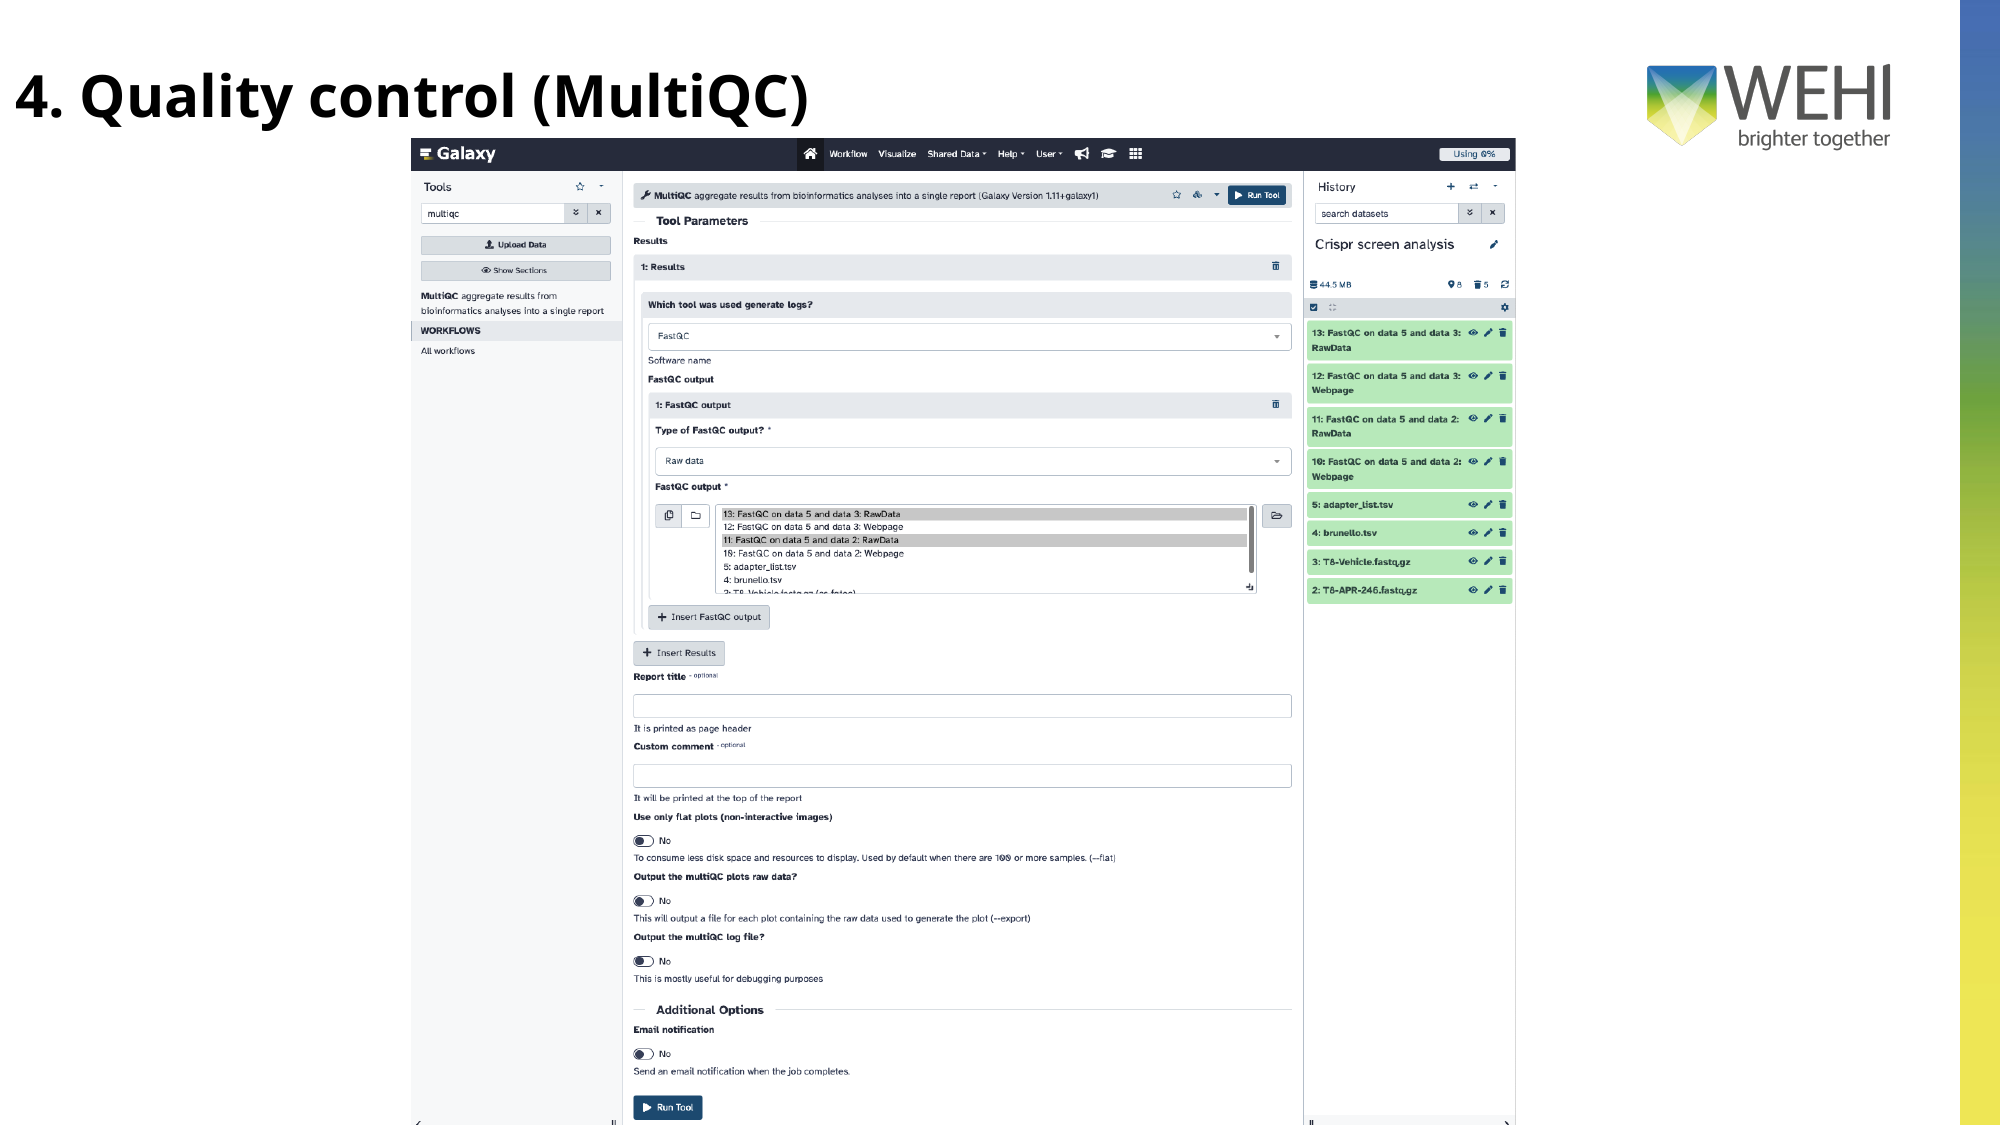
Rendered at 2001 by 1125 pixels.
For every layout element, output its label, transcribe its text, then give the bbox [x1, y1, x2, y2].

picture [1960, 0, 2000, 1125]
picture [411, 138, 1517, 1125]
title 4. Quality control (MultiQC) [0, 0, 1623, 188]
picture [1641, 61, 1896, 153]
